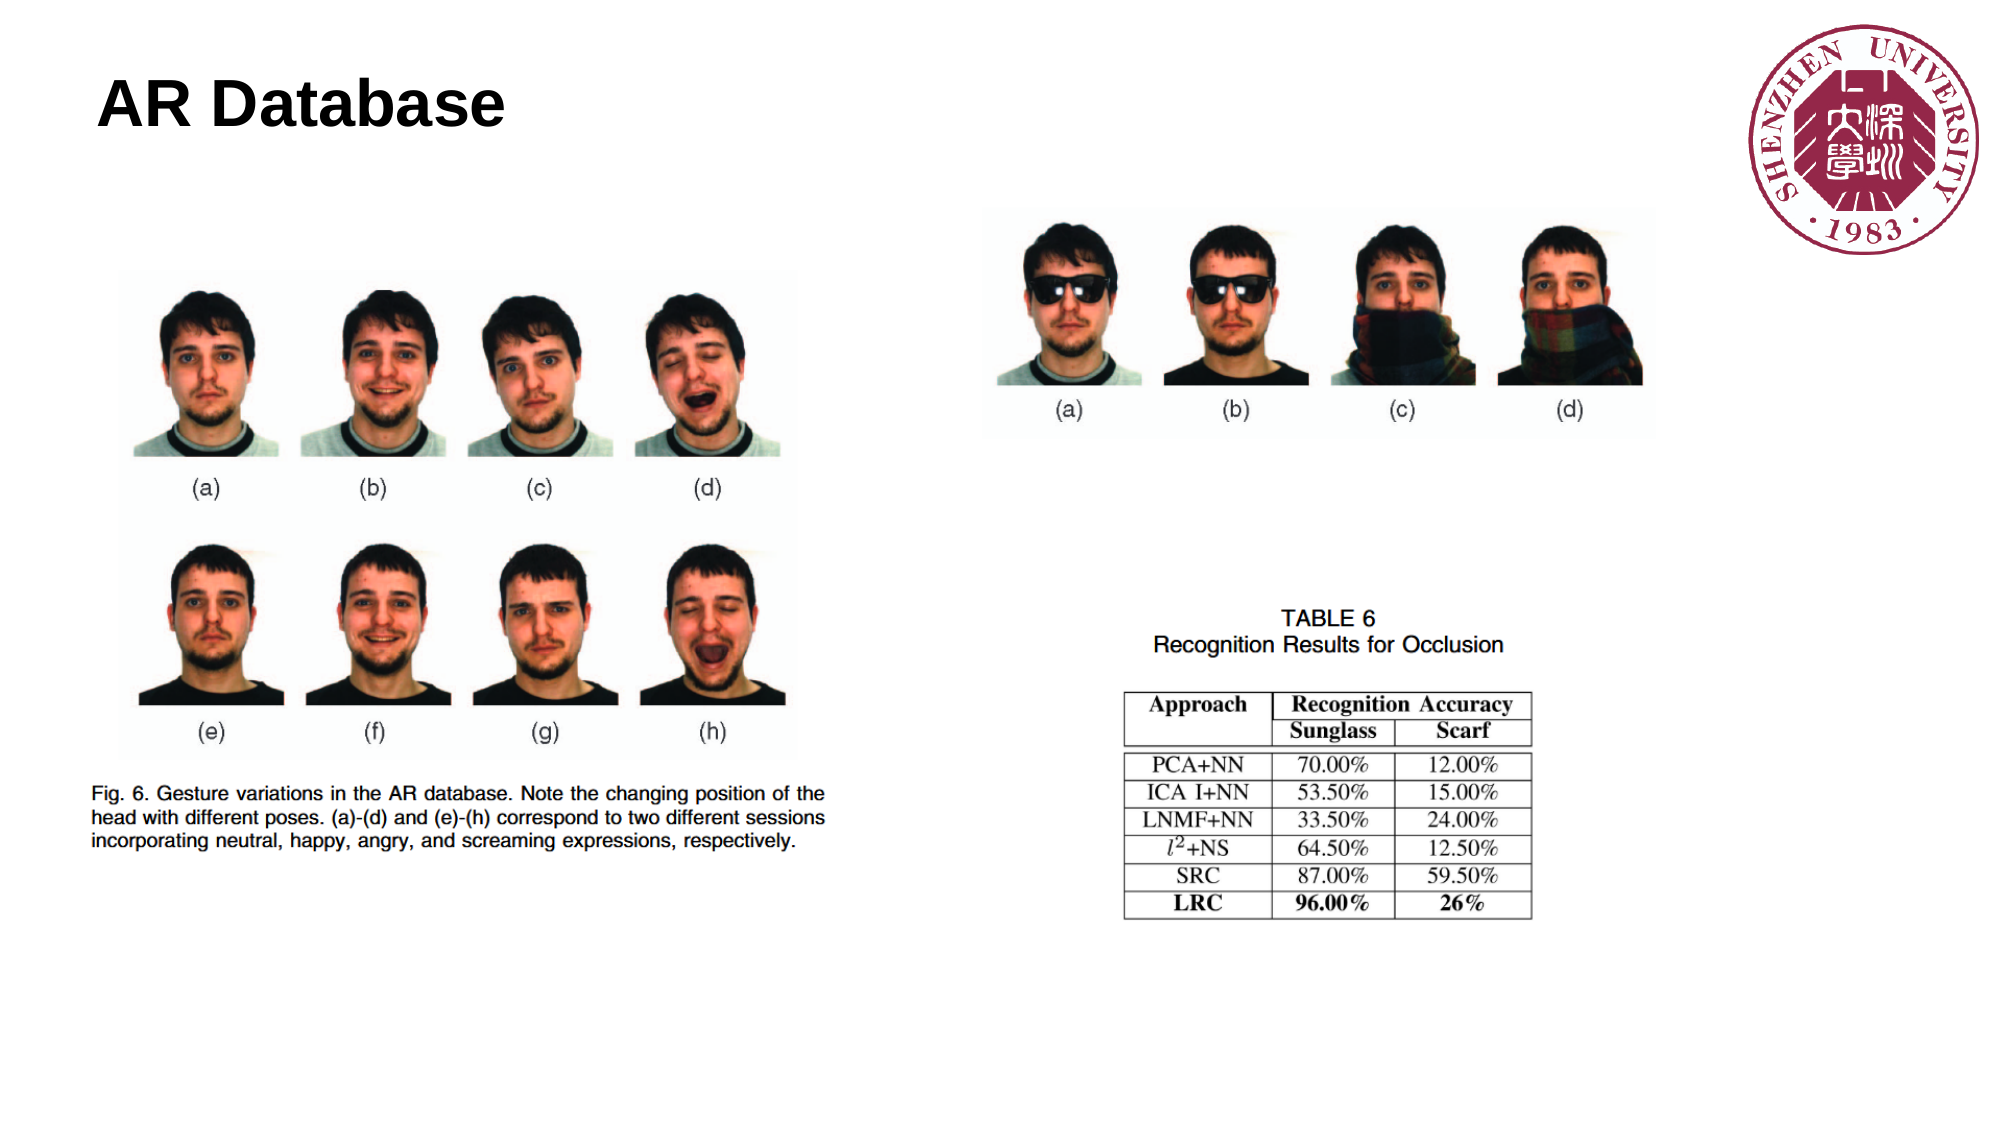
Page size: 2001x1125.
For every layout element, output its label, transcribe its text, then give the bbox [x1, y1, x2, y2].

picture [949, 186, 1688, 446]
picture [74, 266, 840, 891]
text_box AR Database [81, 52, 1082, 148]
picture [1748, 24, 1979, 255]
picture [1081, 596, 1591, 951]
